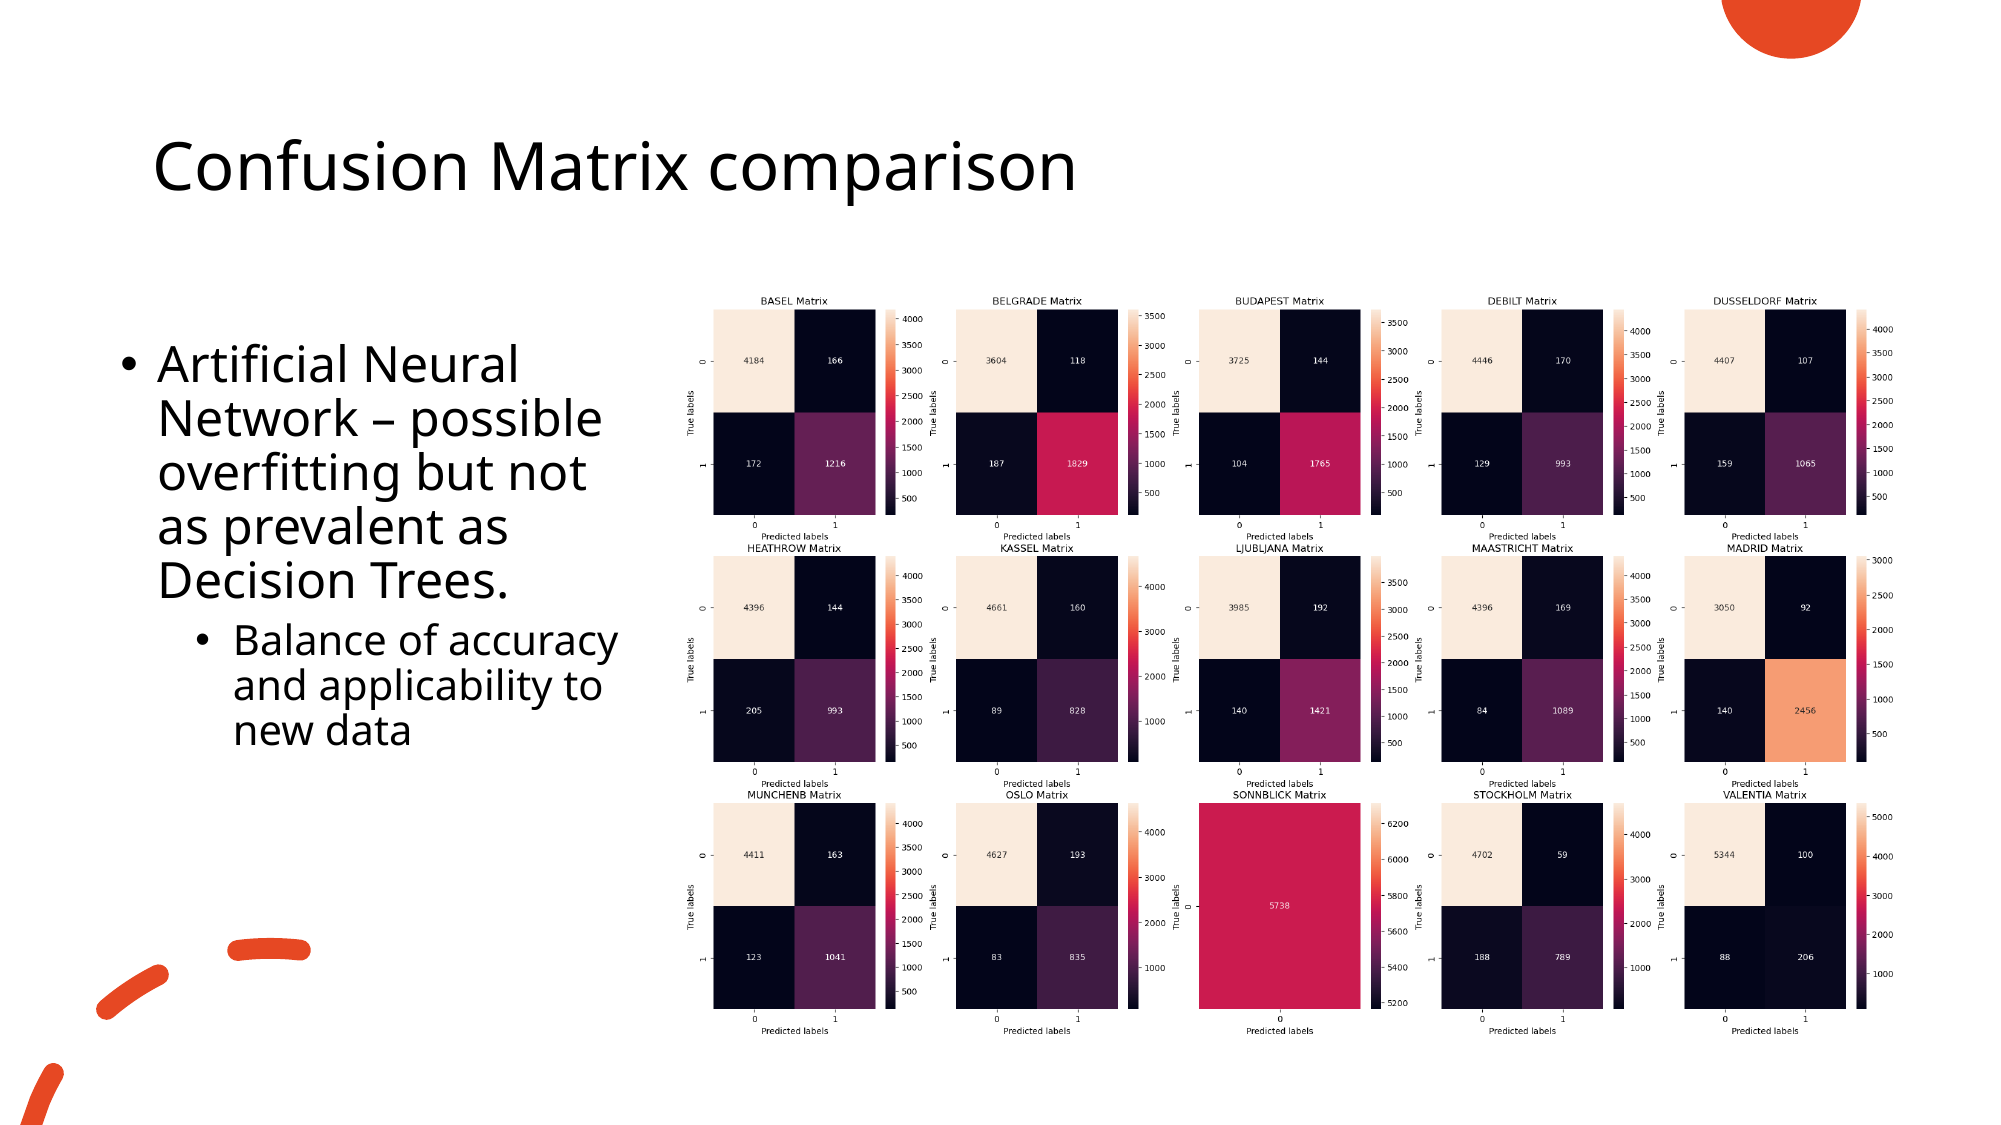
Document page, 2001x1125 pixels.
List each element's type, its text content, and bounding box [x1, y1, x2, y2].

text_box Artificial Neural Network – possible overfitting but not as prevalent as Decision Trees. Balance of accuracy and applicability to new data [105, 331, 646, 965]
title Confusion Matrix comparison [137, 59, 1863, 278]
picture [681, 291, 1899, 1041]
